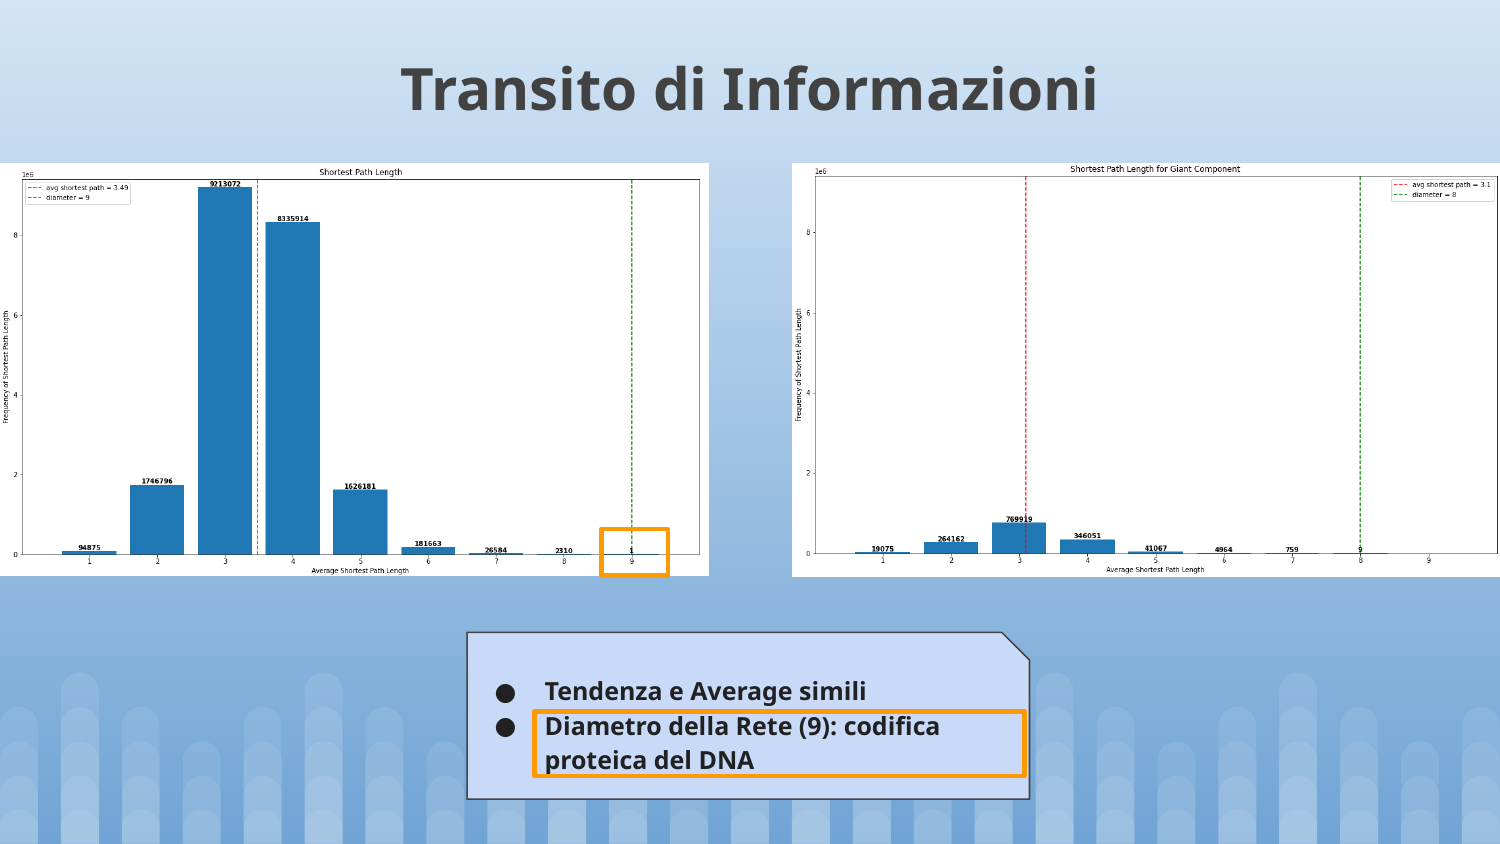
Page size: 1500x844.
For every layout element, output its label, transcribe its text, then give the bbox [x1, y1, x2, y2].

text_box Transito di Informazioni [0, 0, 1500, 164]
text_box Tendenza e Average simili Diametro della Rete (9): codifica proteica del DNA [454, 626, 1046, 790]
text_box [467, 790, 1030, 800]
picture [792, 162, 1500, 577]
picture [0, 163, 709, 577]
text_box [534, 711, 1025, 776]
